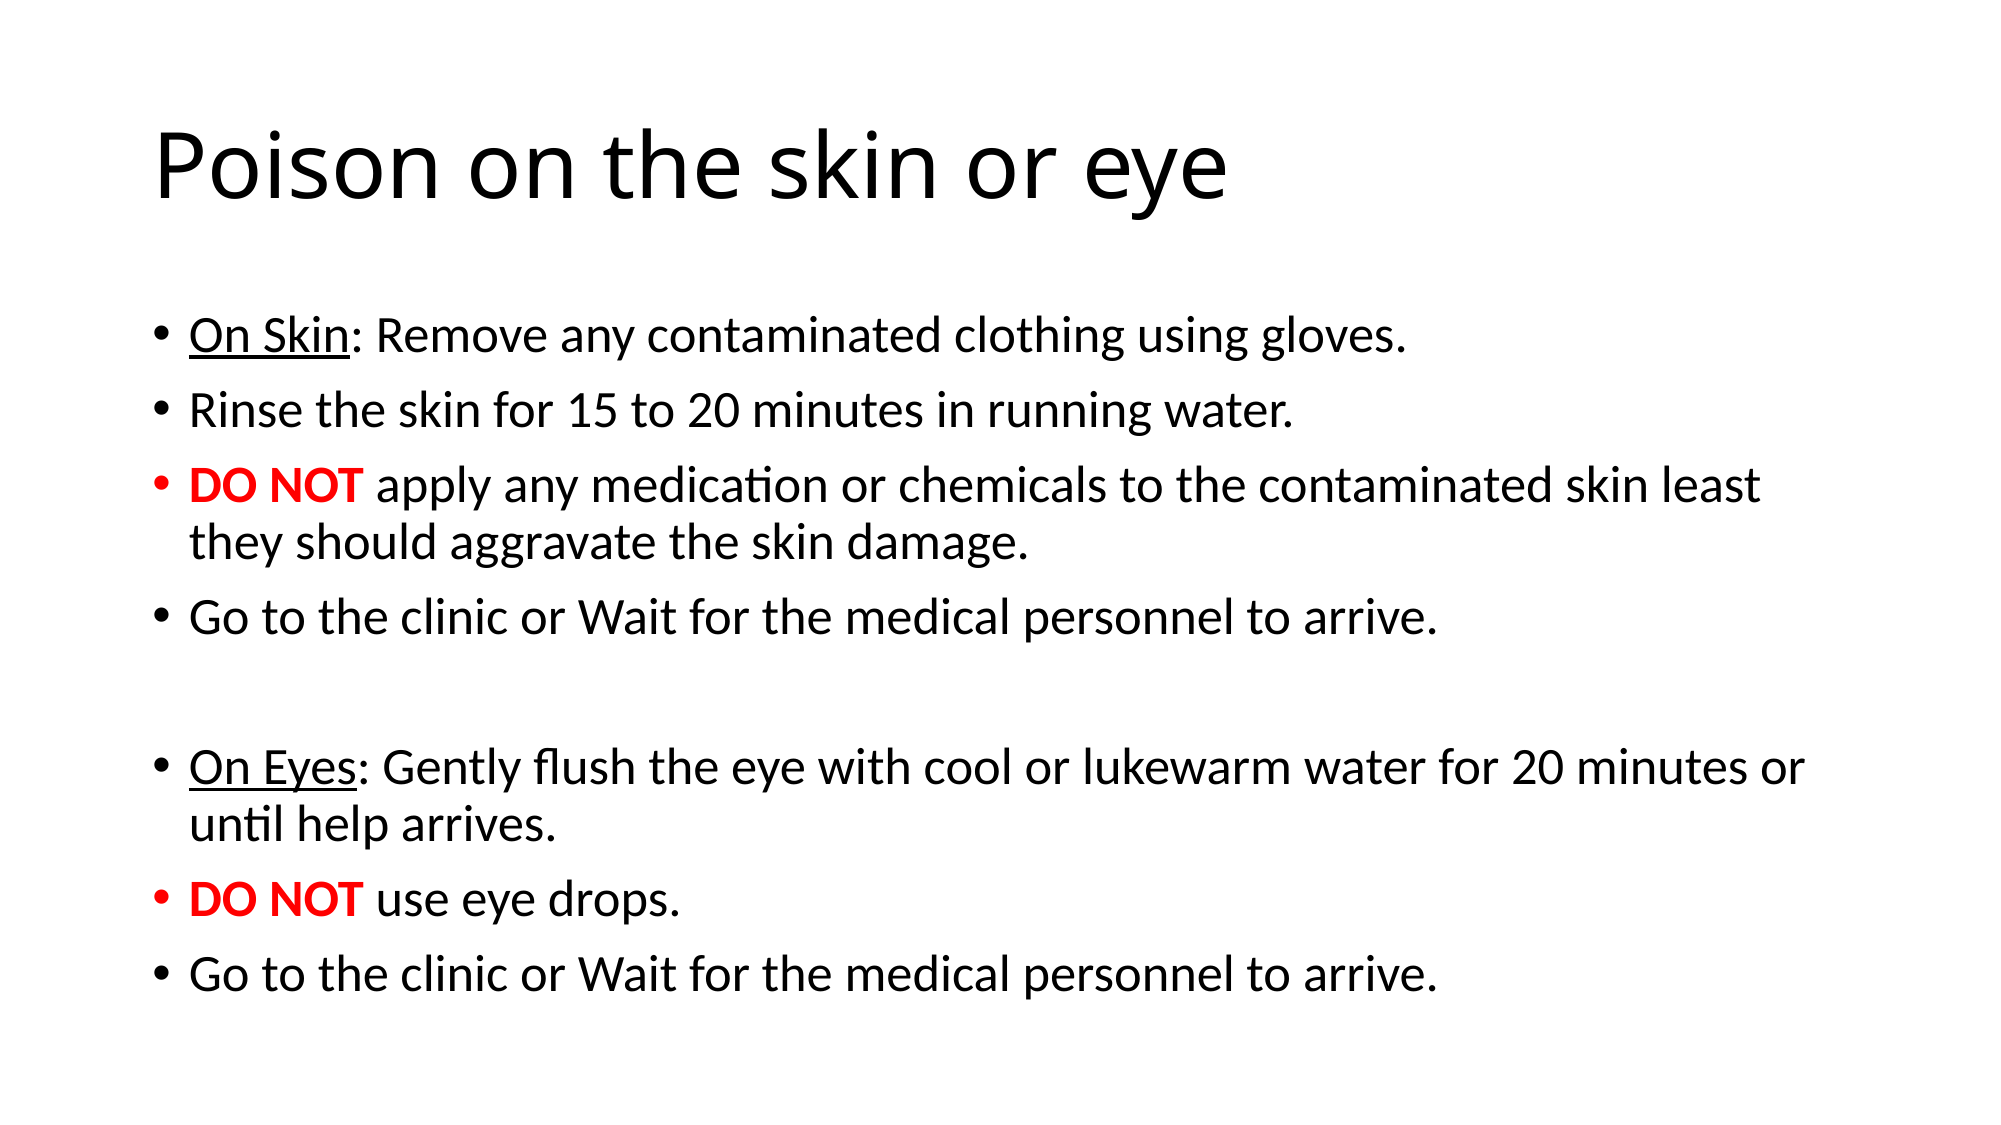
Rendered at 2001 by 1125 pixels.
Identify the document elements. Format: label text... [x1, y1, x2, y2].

title Poison on the skin or eye [137, 59, 1863, 278]
list On Skin: Remove any contaminated clothing using gloves. Rinse the skin for 15 to 20 minutes in running water. DO NOT apply any medication or chemicals to the contaminated skin least they should aggravate the skin damage. Go to the clinic or Wait for the medical personnel to arrive. On Eyes: Gently flush the eye with cool or lukewarm water for 20 minutes or until help arrives. DO NOT use eye drops. Go to the clinic or Wait for the medical personnel to arrive. [137, 299, 1863, 1014]
